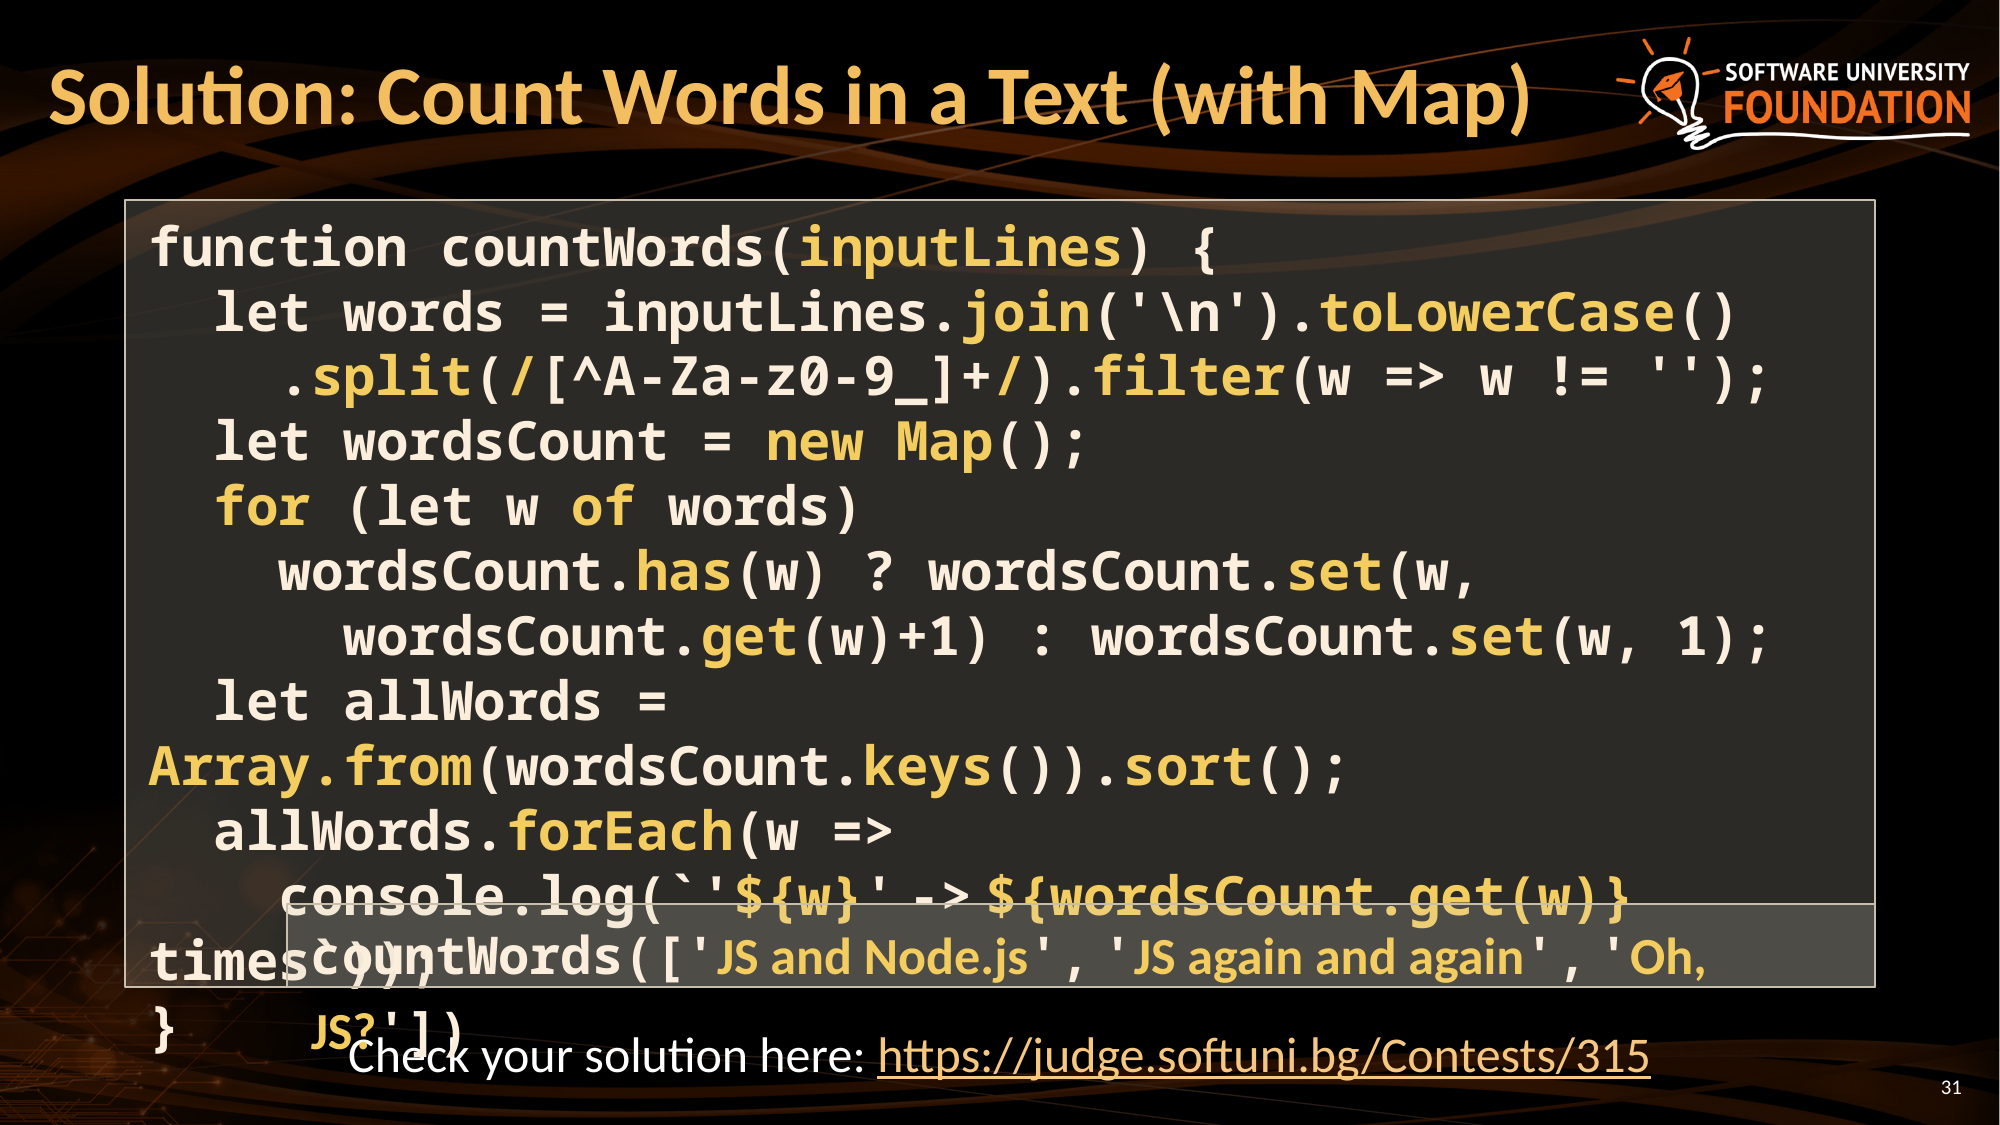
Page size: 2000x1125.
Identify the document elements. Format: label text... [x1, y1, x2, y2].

text_box function countWords(inputLines) { let words = inputLines.join('\n').toLowerCase() .split(/[^A-Za-z0-9_]+/).filter(w => w != ''); let wordsCount = new Map(); for (let w of words) wordsCount.has(w) ? wordsCount.set(w, wordsCount.get(w)+1) : wordsCount.set(w, 1); let allWords = Array.from(wordsCount.keys()).sort(); allWords.forEach(w => console.log(`'${w}' -> ${wordsCount.get(w)} times`)); } [125, 200, 1875, 987]
title Solution: Count Words in a Text (with Map) [30, 6, 1602, 189]
slide_number 31 [1897, 1070, 1968, 1103]
text_box Check your solution here: https://judge.softuni.bg/Contests/315 [133, 1014, 1866, 1090]
picture [0, 0, 2000, 1125]
text_box countWords(['JS and Node.js', 'JS again and again', 'Oh, JS?']) [287, 904, 1875, 987]
